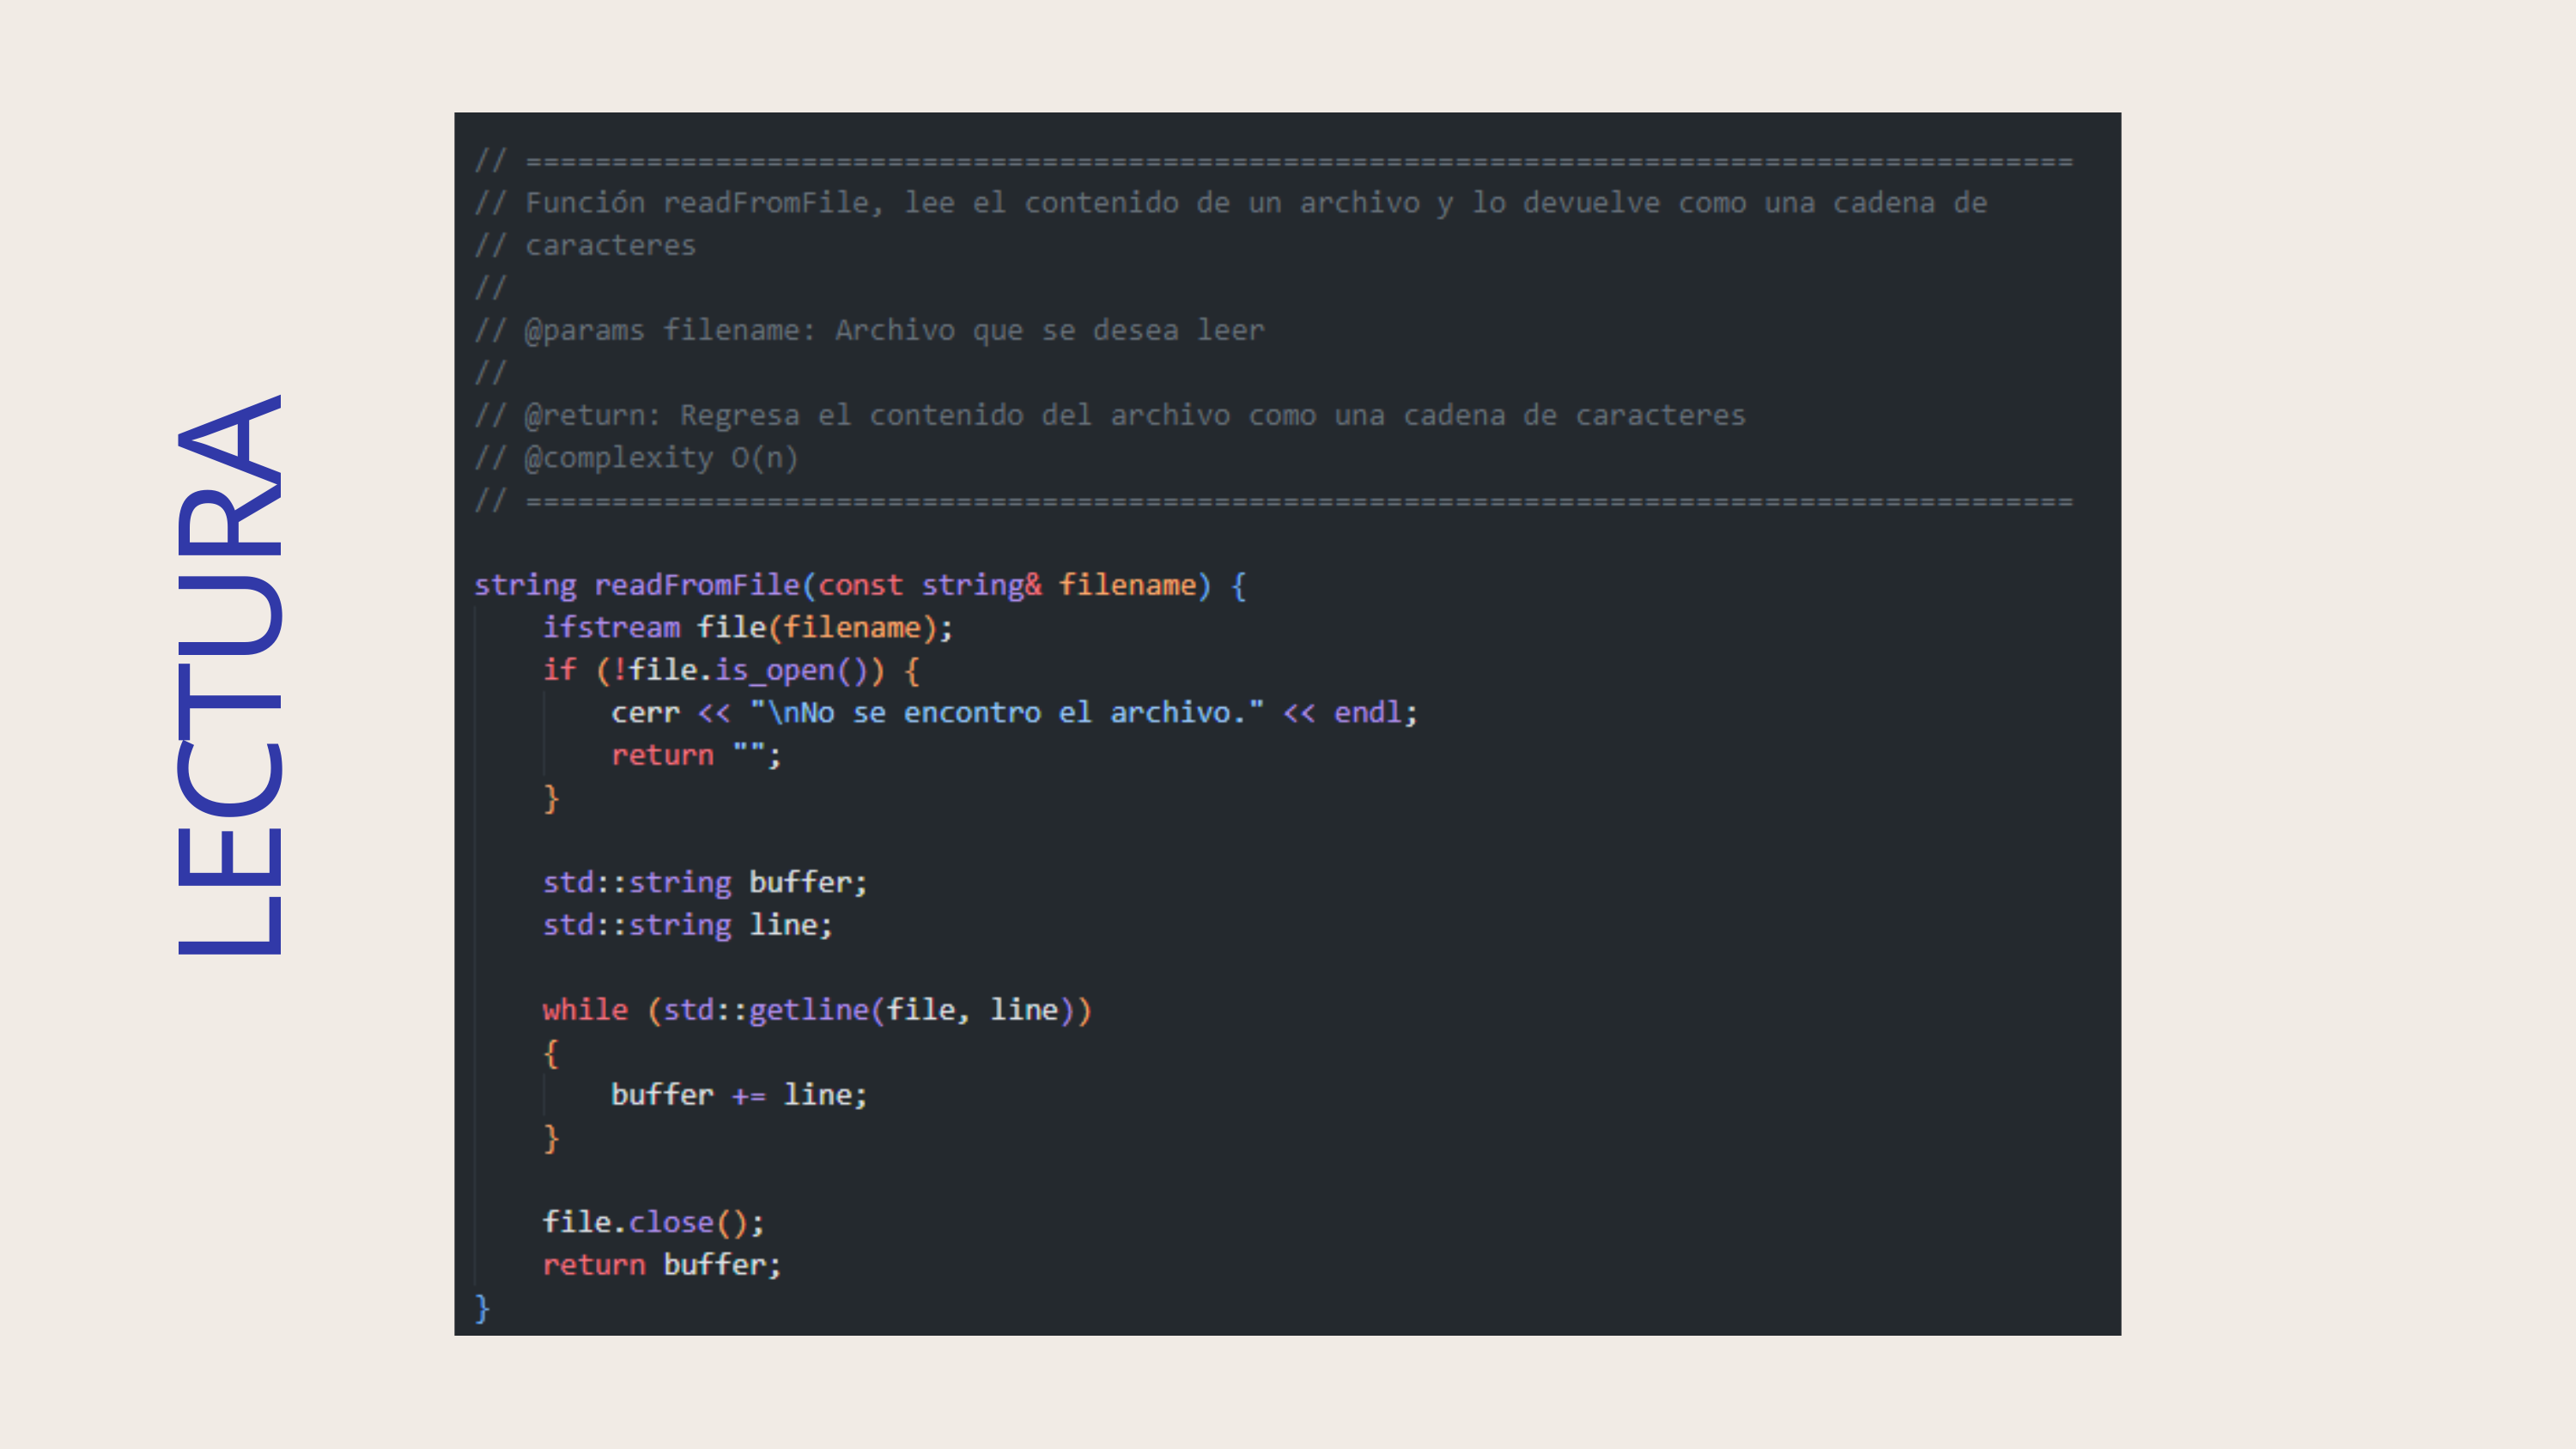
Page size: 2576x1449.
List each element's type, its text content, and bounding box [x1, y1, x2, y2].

text_box LECTURA [166, 312, 310, 969]
text_box [454, 112, 2122, 1336]
